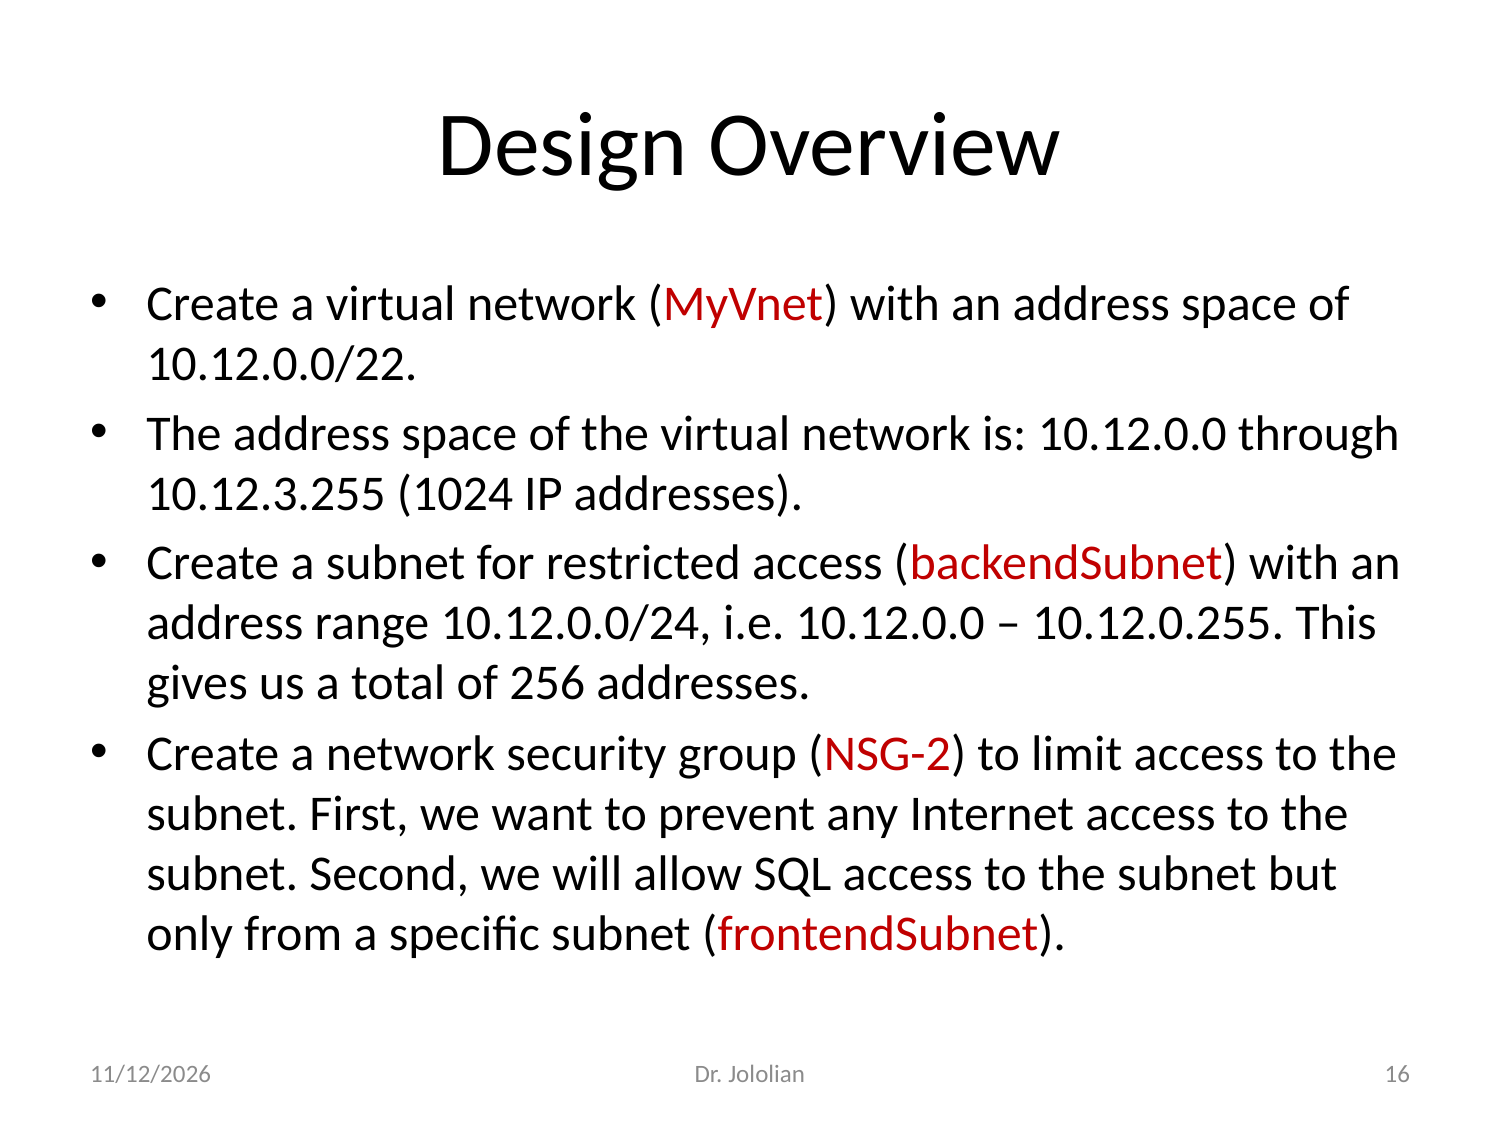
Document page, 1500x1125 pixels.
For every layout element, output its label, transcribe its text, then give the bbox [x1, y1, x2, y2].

title Design Overview [75, 45, 1425, 233]
footer Dr. Jololian [512, 1042, 988, 1103]
slide_number 16 [1074, 1042, 1425, 1103]
list Create a virtual network (MyVnet) with an address space of 10.12.0.0/22. The address space of the virtual network is: 10.12.0.0 through 10.12.3.255 (1024 IP addresses). Create a subnet for restricted access (backendSubnet) with an address range 10.12.0.0/24, i.e. 10.12.0.0 – 10.12.0.255. This gives us a total of 256 addresses. Create a network security group (NSG-2) to limit access to the subnet. First, we want to prevent any Internet access to the subnet. Second, we will allow SQL access to the subnet but only from a specific subnet (frontendSubnet). [75, 262, 1425, 1005]
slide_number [75, 1042, 425, 1103]
